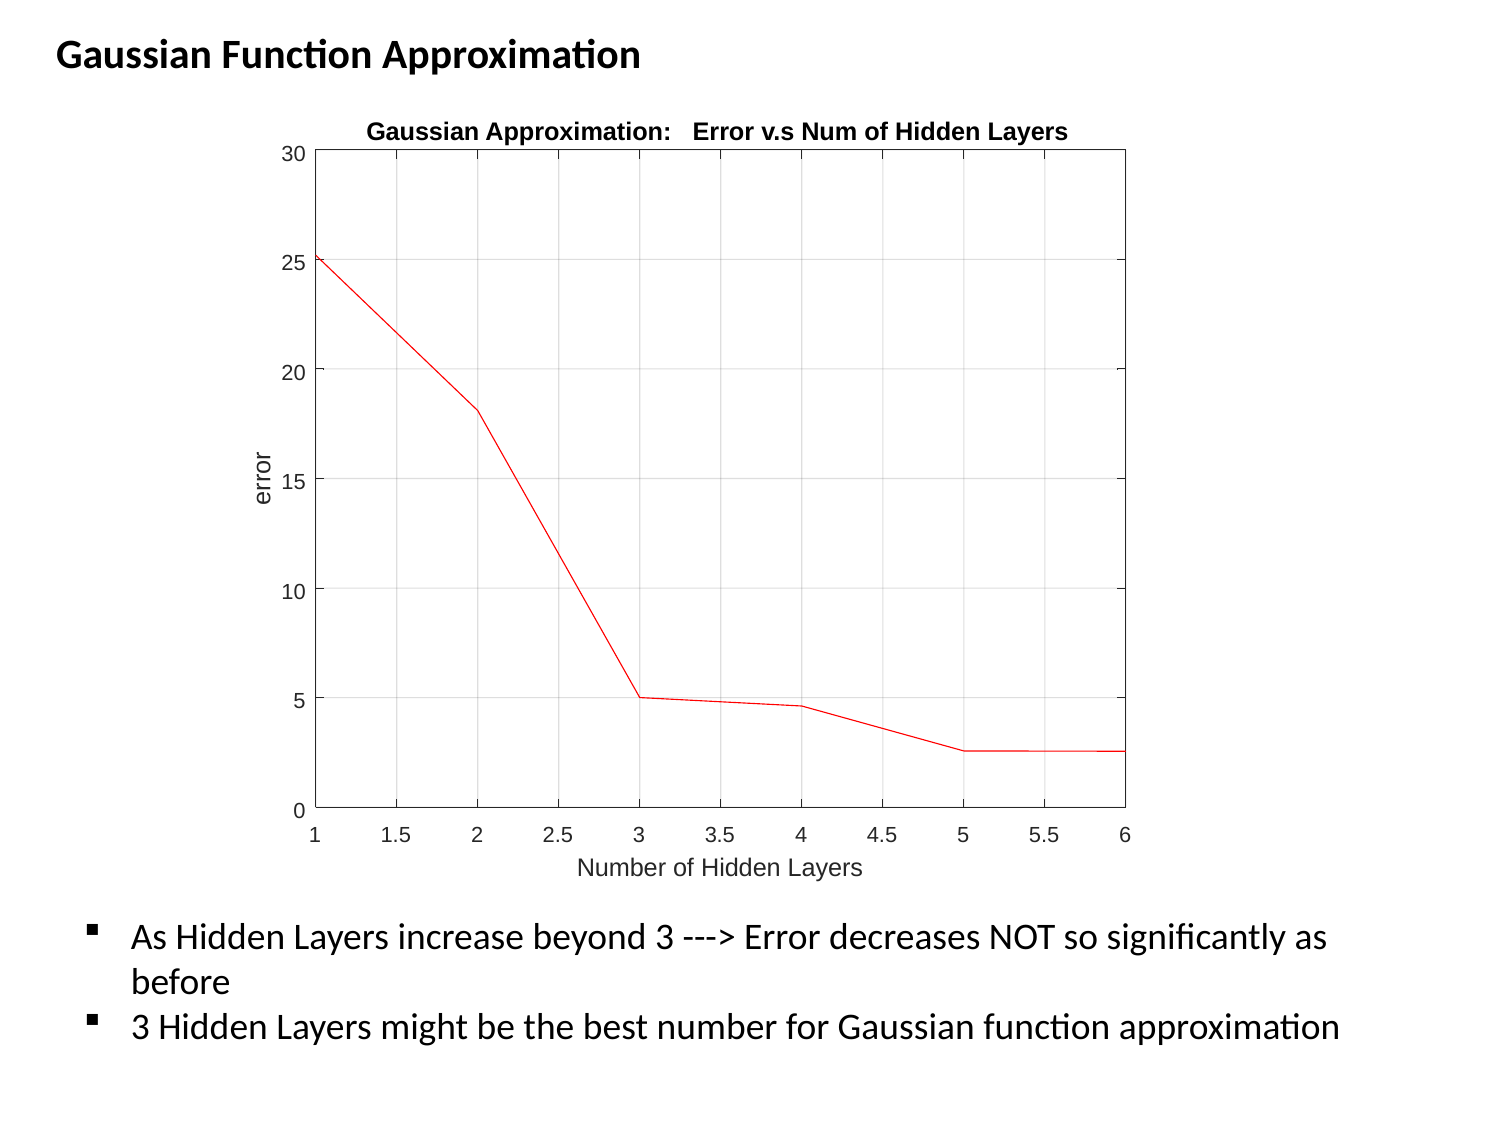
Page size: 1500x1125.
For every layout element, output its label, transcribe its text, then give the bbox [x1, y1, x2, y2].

text_box Gaussian Function Approximation [41, 19, 1388, 84]
picture [179, 88, 1224, 894]
text_box As Hidden Layers increase beyond 3 ---> Error decreases NOT so significantly as before 3 Hidden Layers might be the best number for Gaussian function approximation [69, 904, 1416, 1055]
